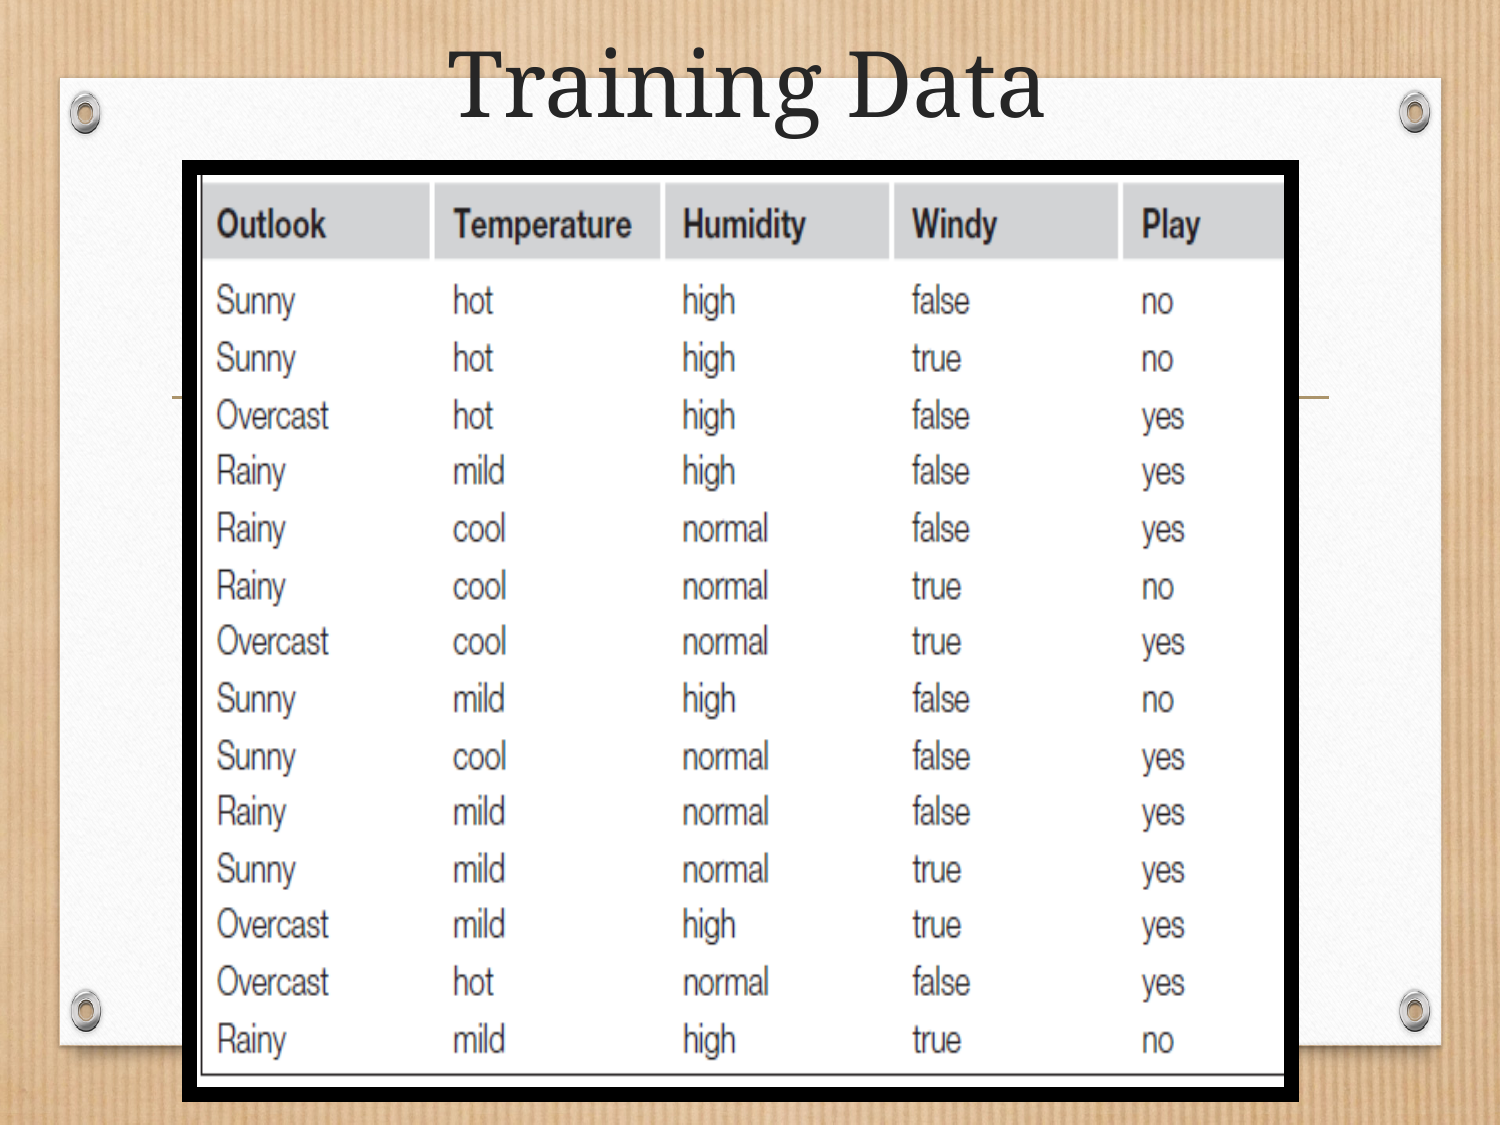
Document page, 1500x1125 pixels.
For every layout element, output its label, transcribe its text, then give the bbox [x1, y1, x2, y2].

picture [196, 174, 1285, 1088]
title Training Data [315, 0, 1181, 160]
picture [0, 0, 1500, 1125]
